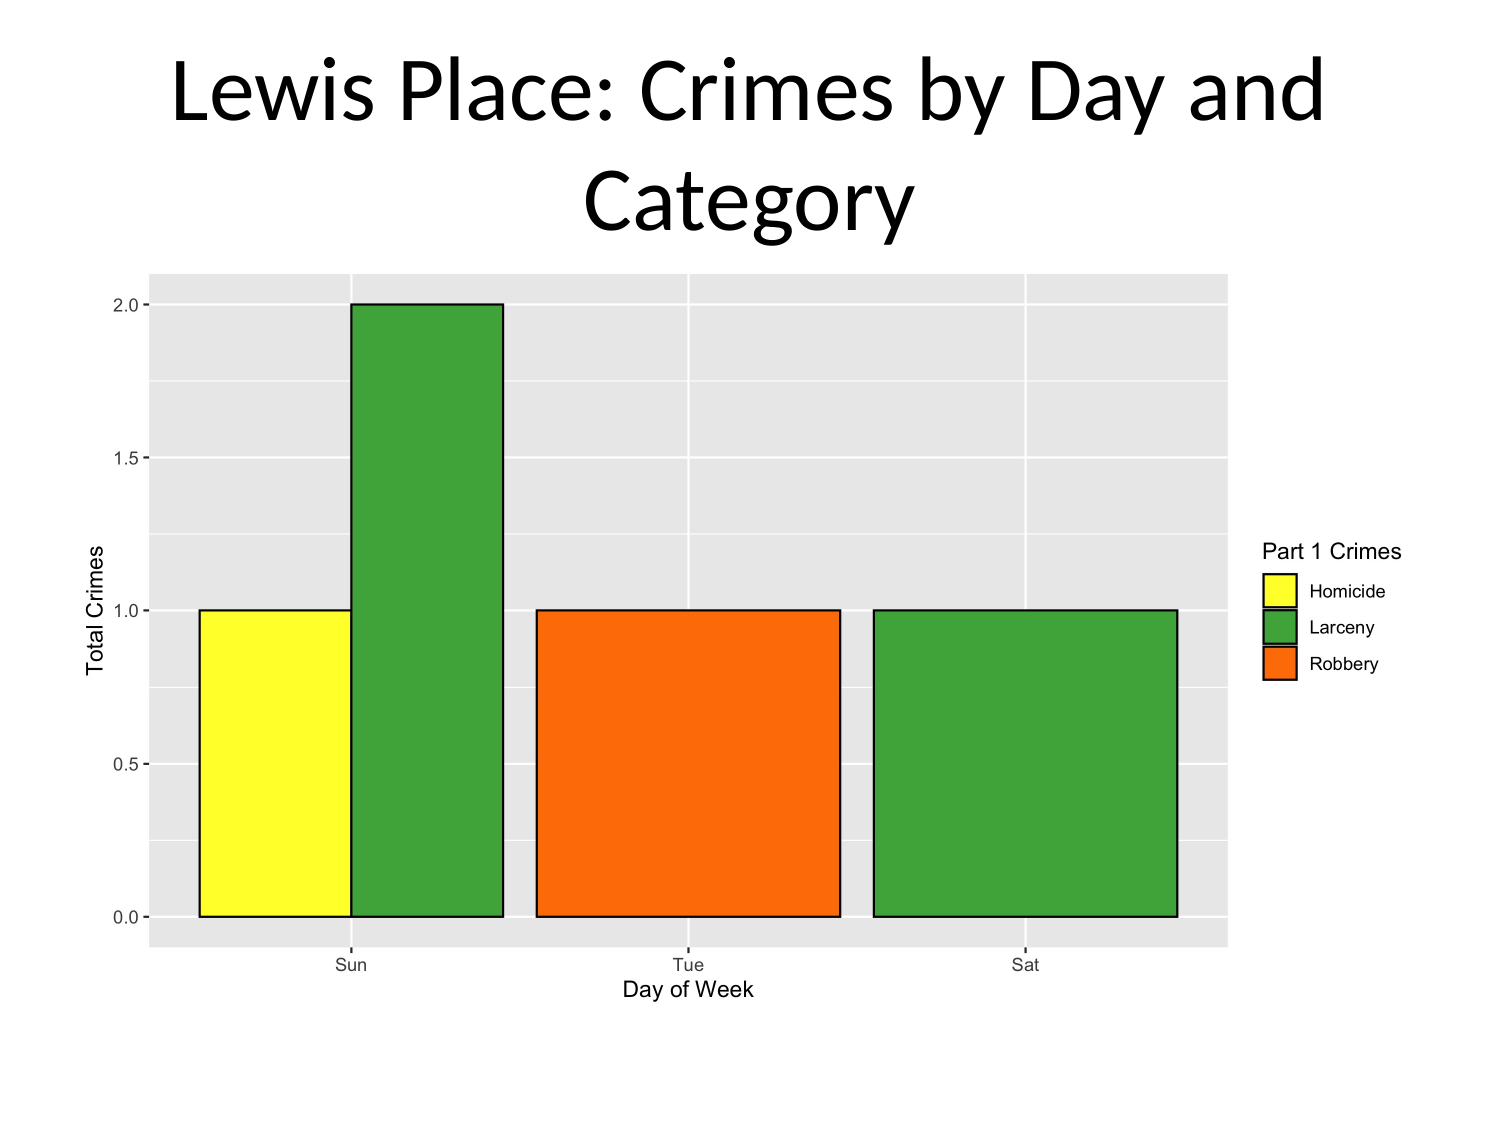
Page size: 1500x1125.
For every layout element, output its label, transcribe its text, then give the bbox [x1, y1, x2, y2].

title Lewis Place: Crimes by Day and Category [75, 45, 1425, 233]
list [74, 262, 1426, 1013]
